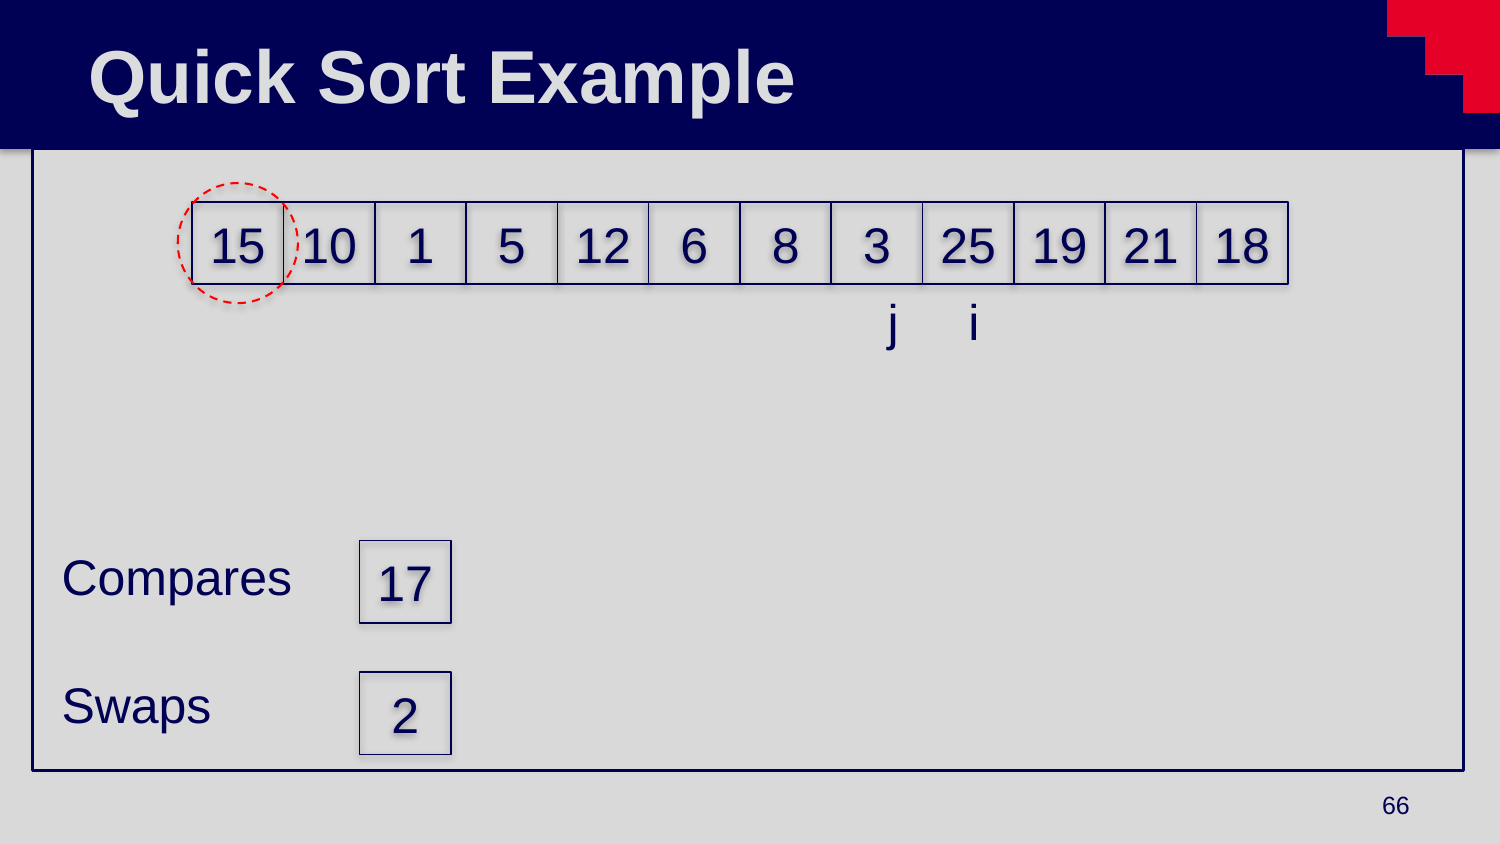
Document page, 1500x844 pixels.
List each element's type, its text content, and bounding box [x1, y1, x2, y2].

text_box 1 [374, 201, 464, 285]
text_box 17 [359, 540, 452, 624]
text_box 2 [359, 671, 452, 755]
text_box 25 [922, 201, 1012, 285]
text_box 12 [557, 201, 647, 285]
text_box 3 [831, 201, 921, 285]
slide_number 66 [1074, 782, 1425, 827]
text_box 8 [739, 201, 829, 285]
text_box 6 [648, 201, 738, 285]
title Quick Sort Example [0, 0, 1356, 150]
text_box 5 [465, 201, 556, 285]
text_box 19 [1013, 201, 1103, 285]
text_box 18 [1196, 201, 1289, 285]
text_box [176, 182, 299, 304]
list j i Compares Swaps [31, 146, 1465, 772]
text_box 10 [285, 201, 373, 285]
text_box 21 [1104, 201, 1195, 285]
picture [1387, 0, 1500, 113]
